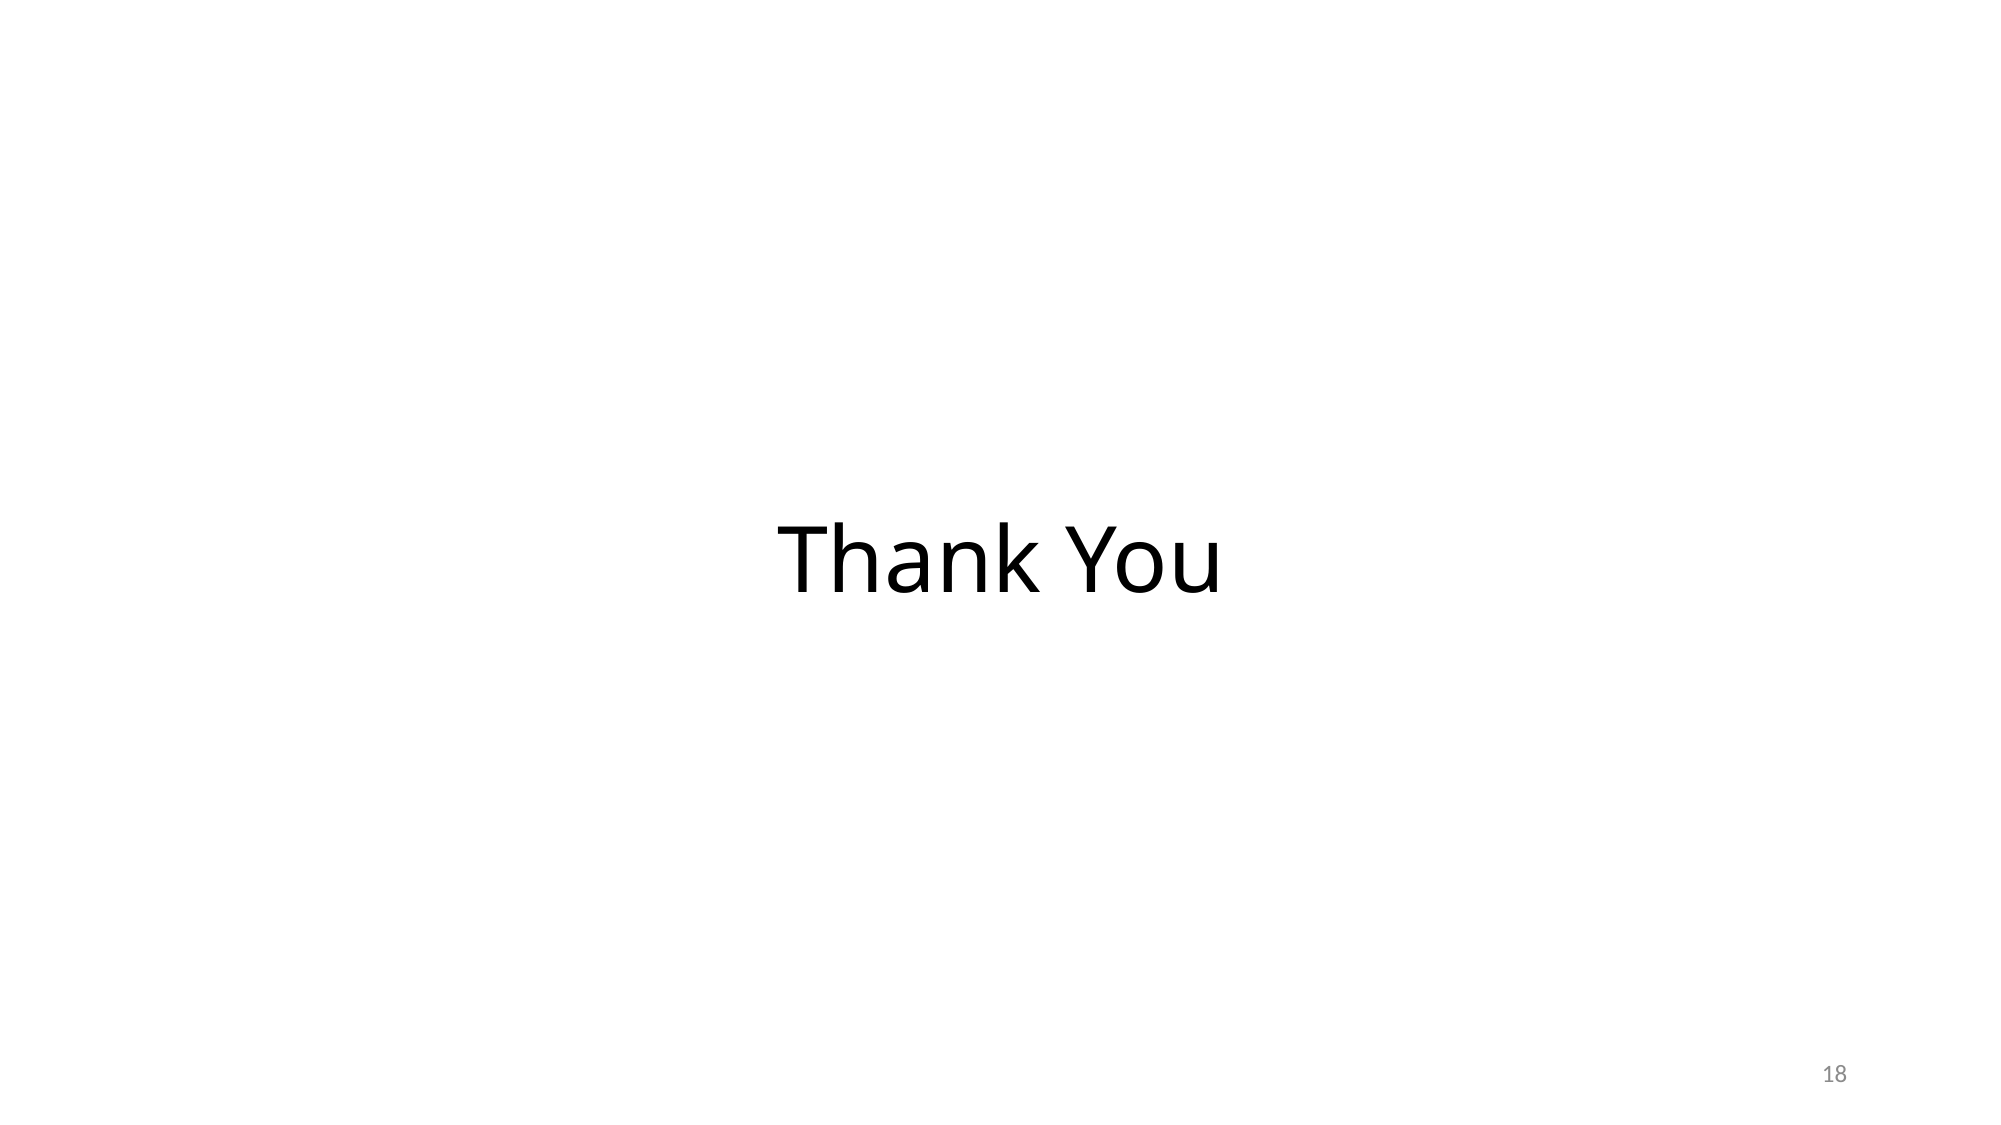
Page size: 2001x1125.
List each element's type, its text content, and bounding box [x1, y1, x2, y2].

slide_number 18 [1412, 1042, 1863, 1103]
title Thank You [137, 453, 1863, 672]
